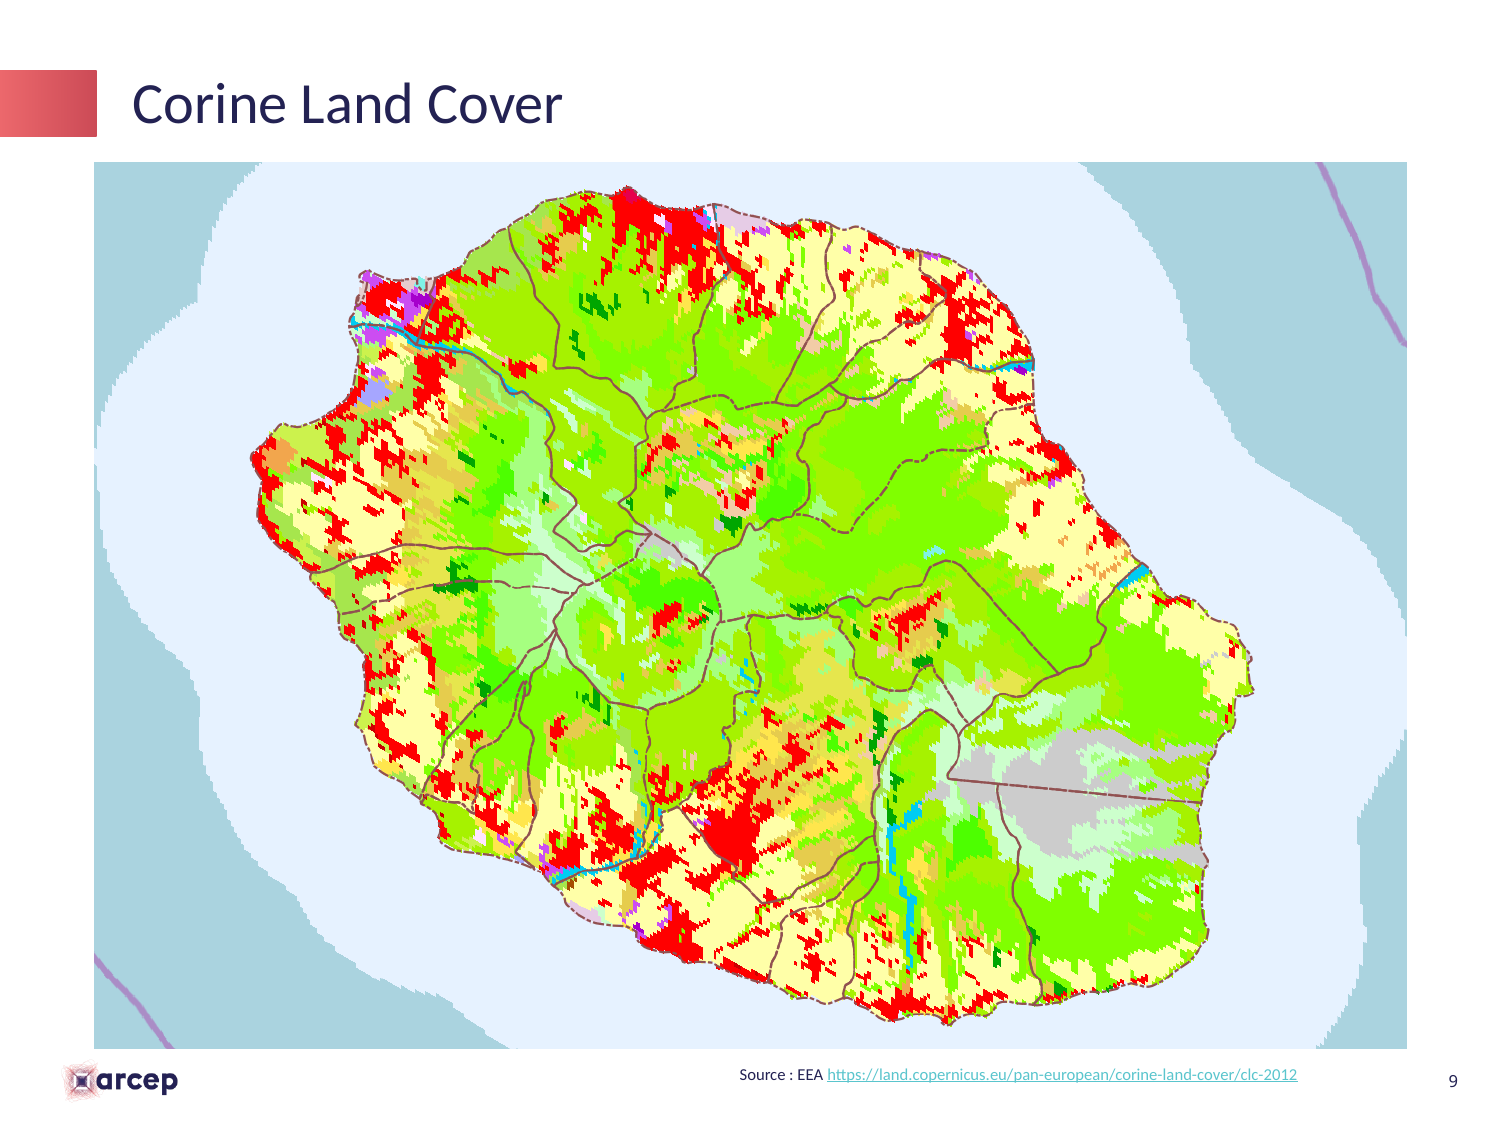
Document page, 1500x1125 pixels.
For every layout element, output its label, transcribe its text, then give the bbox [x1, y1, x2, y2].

picture [94, 162, 1407, 1049]
picture [57, 1057, 184, 1104]
title Corine Land Cover [132, 53, 1437, 157]
text_box Source : EEA https://land.copernicus.eu/pan-european/corine-land-cover/clc-2012 [724, 1057, 1313, 1091]
